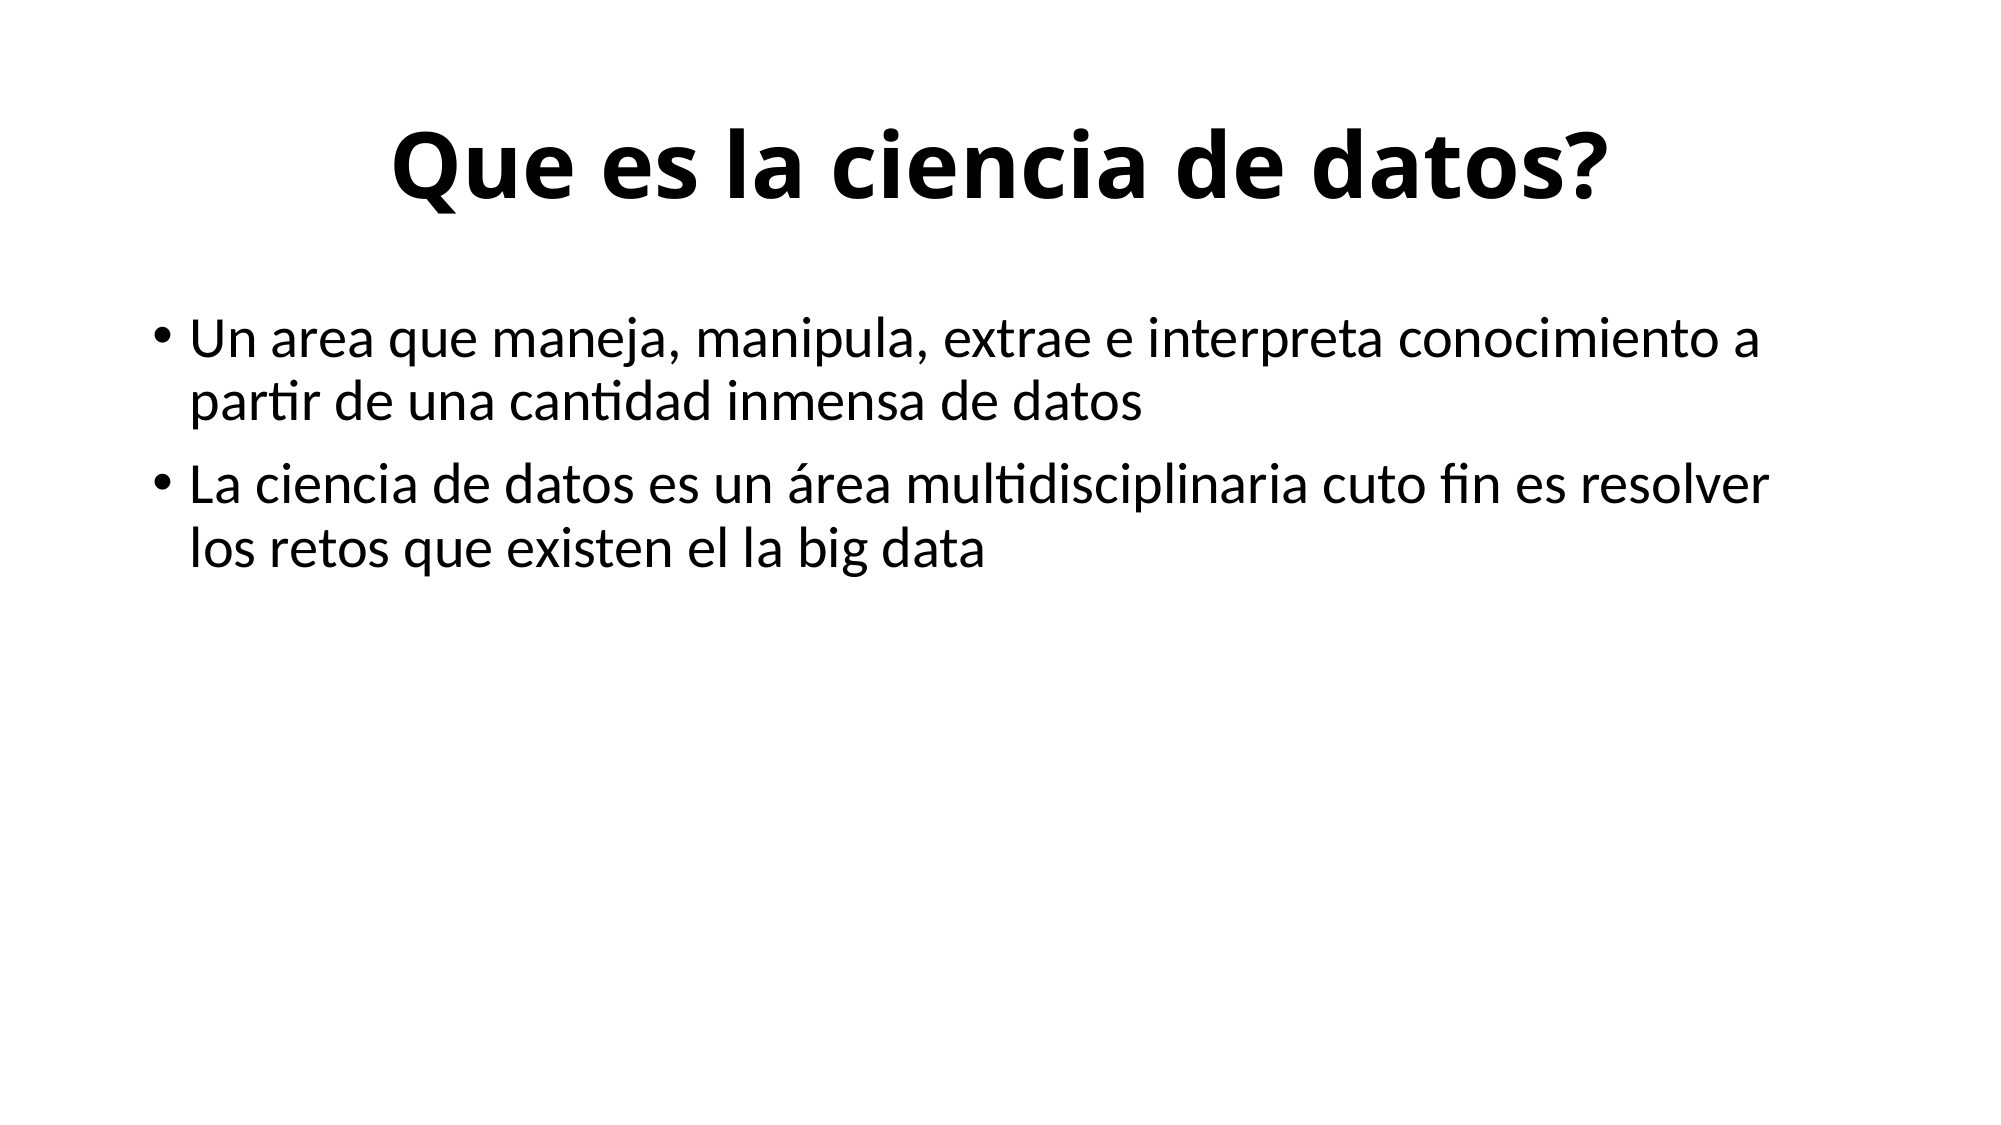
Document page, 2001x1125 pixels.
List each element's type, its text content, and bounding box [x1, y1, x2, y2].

list Un area que maneja, manipula, extrae e interpreta conocimiento a partir de una cantidad inmensa de datos La ciencia de datos es un área multidisciplinaria cuto fin es resolver los retos que existen el la big data [137, 299, 1863, 1014]
title Que es la ciencia de datos? [137, 59, 1863, 278]
